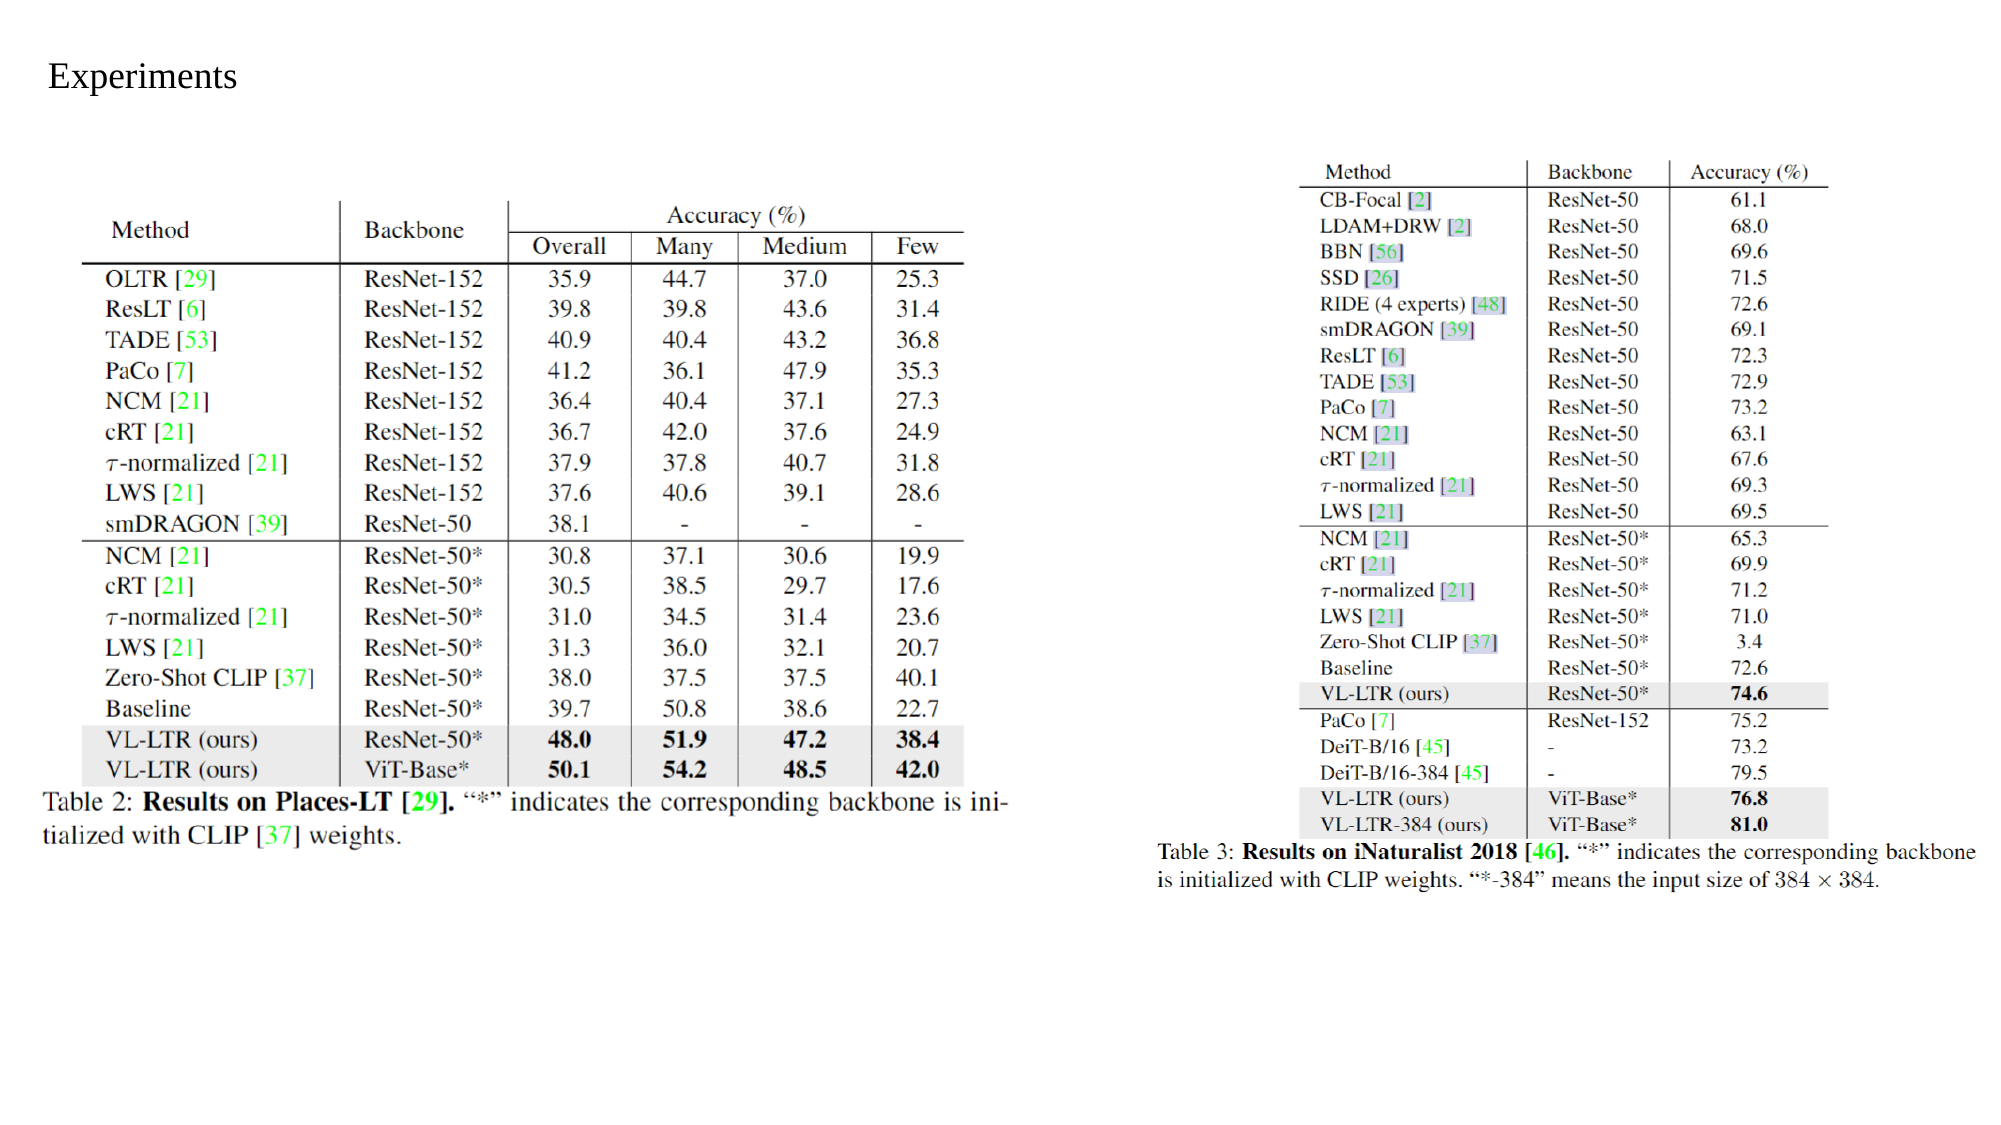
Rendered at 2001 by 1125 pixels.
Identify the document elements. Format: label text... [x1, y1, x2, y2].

picture [21, 183, 1029, 873]
picture [1155, 149, 1979, 928]
text_box Experiments [33, 43, 1582, 149]
